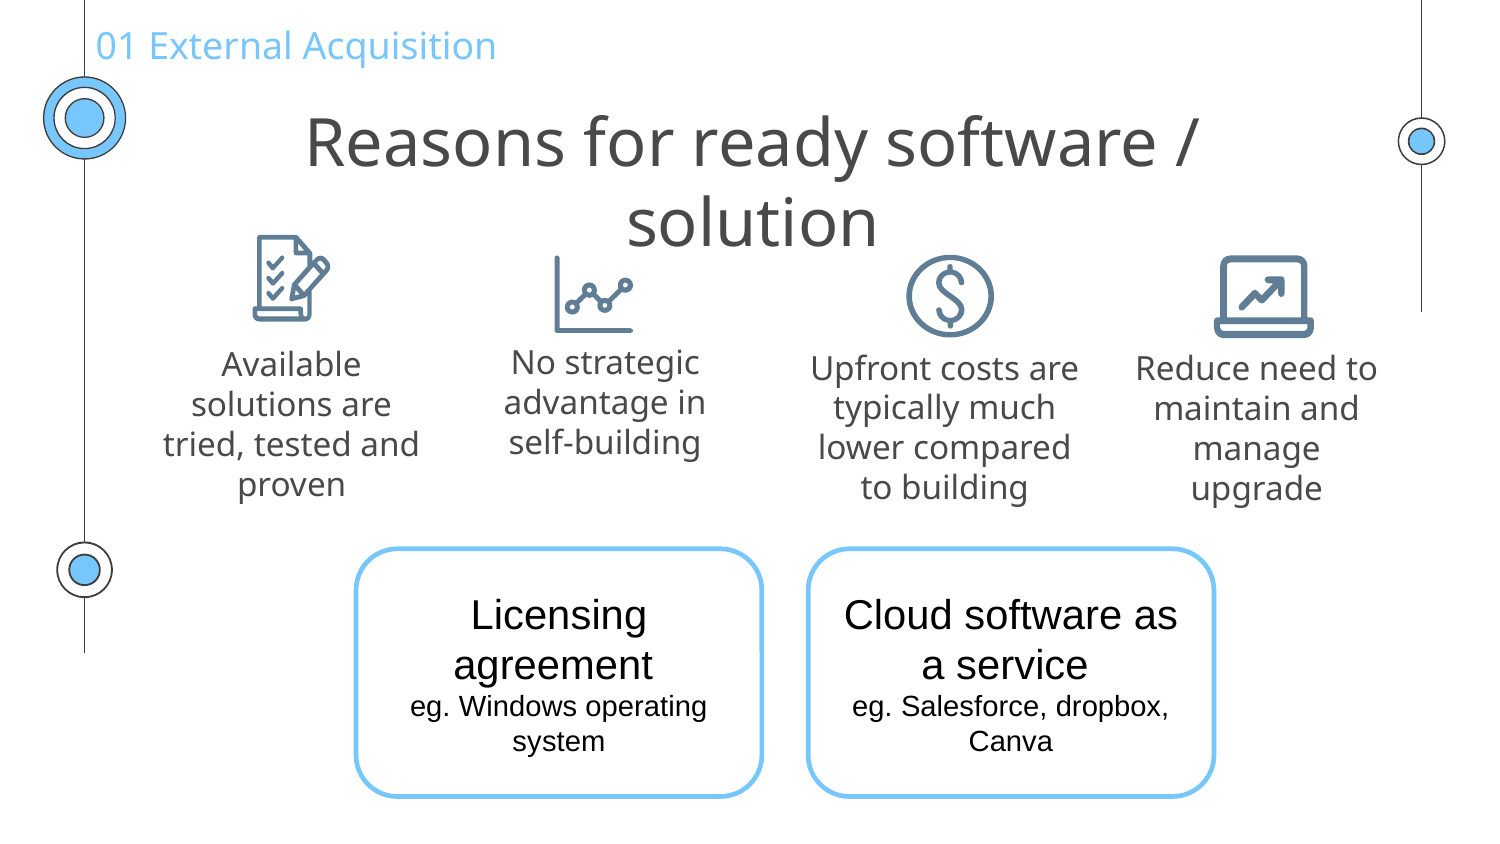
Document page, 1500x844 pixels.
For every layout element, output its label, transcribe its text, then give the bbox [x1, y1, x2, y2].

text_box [252, 234, 332, 322]
text_box 01 External Acquisition [80, 7, 570, 69]
title Reasons for ready software / solution [203, 85, 1303, 183]
subtitle Available solutions are tried, tested and proven [146, 328, 437, 506]
text_box Reduce need to maintain and manage upgrade [1112, 332, 1402, 509]
subtitle No strategic advantage in self-building [460, 326, 751, 504]
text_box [906, 254, 995, 338]
text_box Licensing agreement eg. Windows operating system [356, 548, 762, 797]
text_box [554, 255, 634, 334]
text_box Cloud software as a service eg. Salesforce, dropbox, Canva [808, 548, 1214, 797]
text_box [1213, 255, 1315, 339]
subtitle Upfront costs are typically much lower compared to building [791, 331, 1098, 509]
